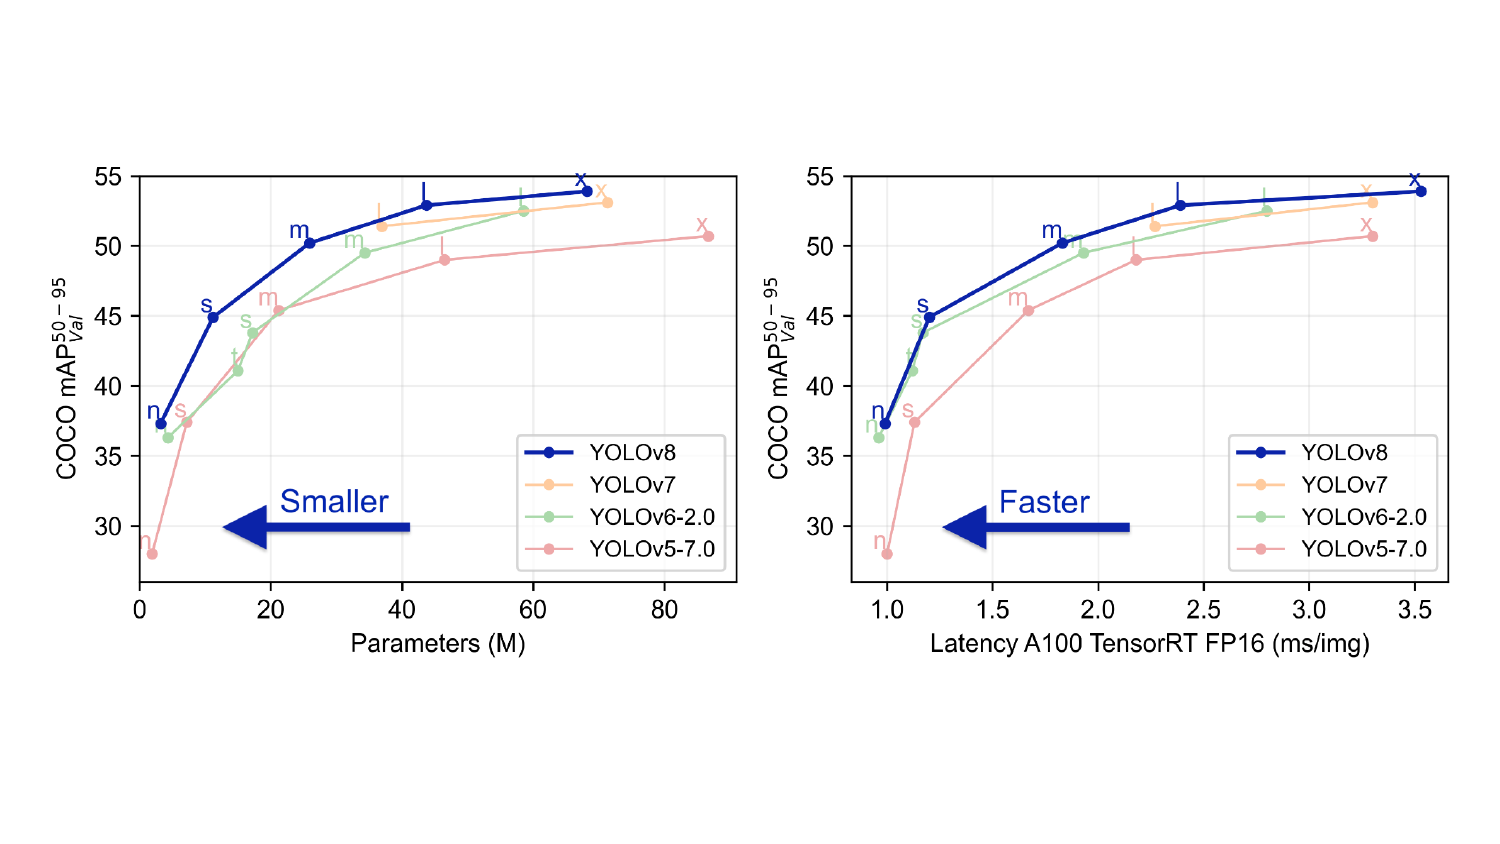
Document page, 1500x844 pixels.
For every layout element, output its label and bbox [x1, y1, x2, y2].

picture [24, 139, 1476, 684]
